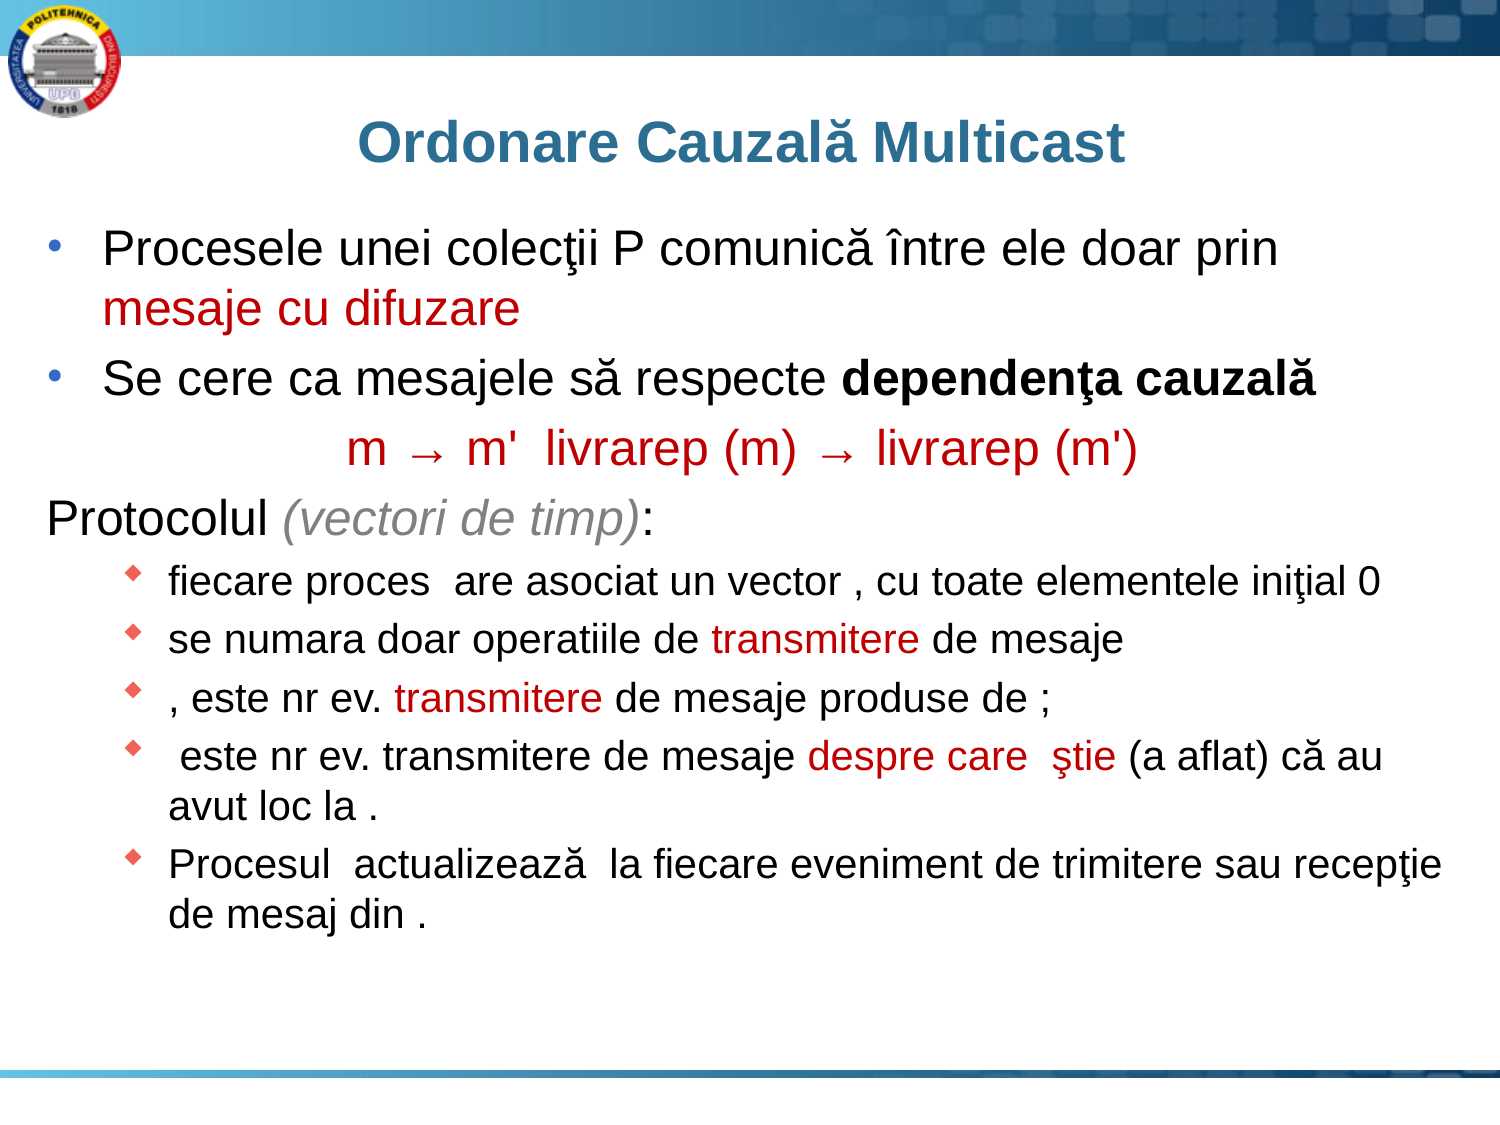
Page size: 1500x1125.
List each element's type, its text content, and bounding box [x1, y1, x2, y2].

title Ordonare Cauzală Multicast [51, 102, 1449, 178]
picture [0, 0, 1500, 118]
picture [0, 1070, 1500, 1078]
